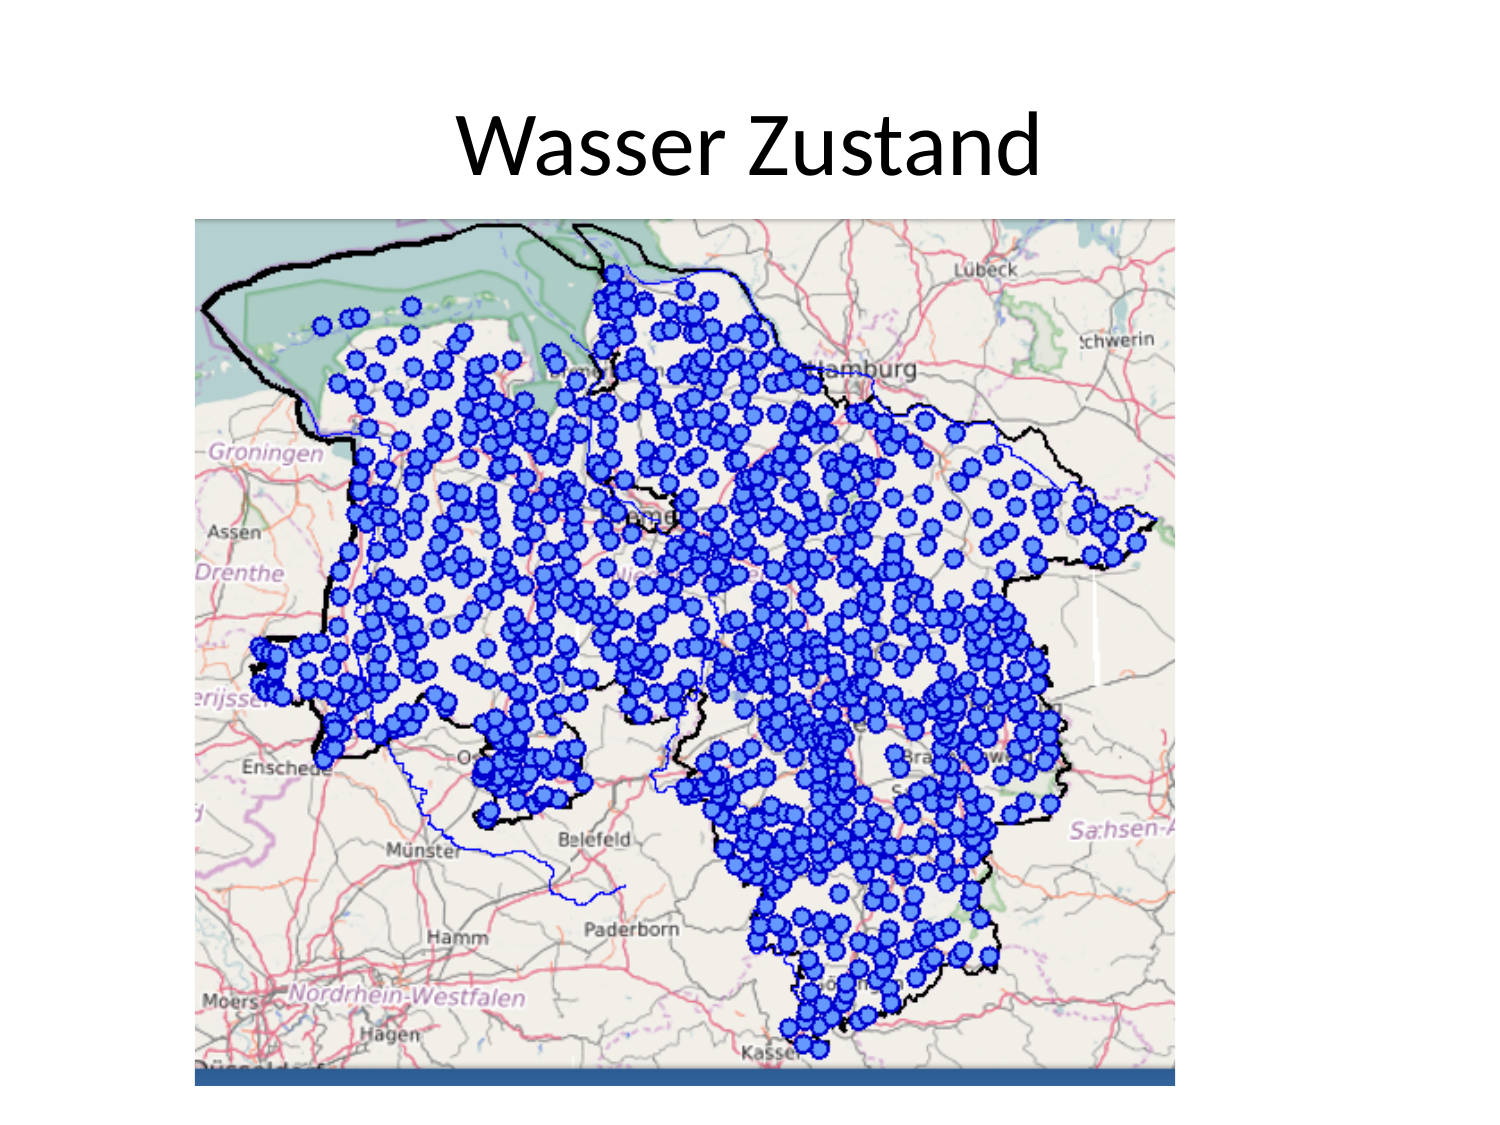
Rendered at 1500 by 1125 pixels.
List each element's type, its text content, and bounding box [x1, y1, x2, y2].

picture [194, 219, 1176, 1086]
title Wasser Zustand [75, 45, 1425, 233]
